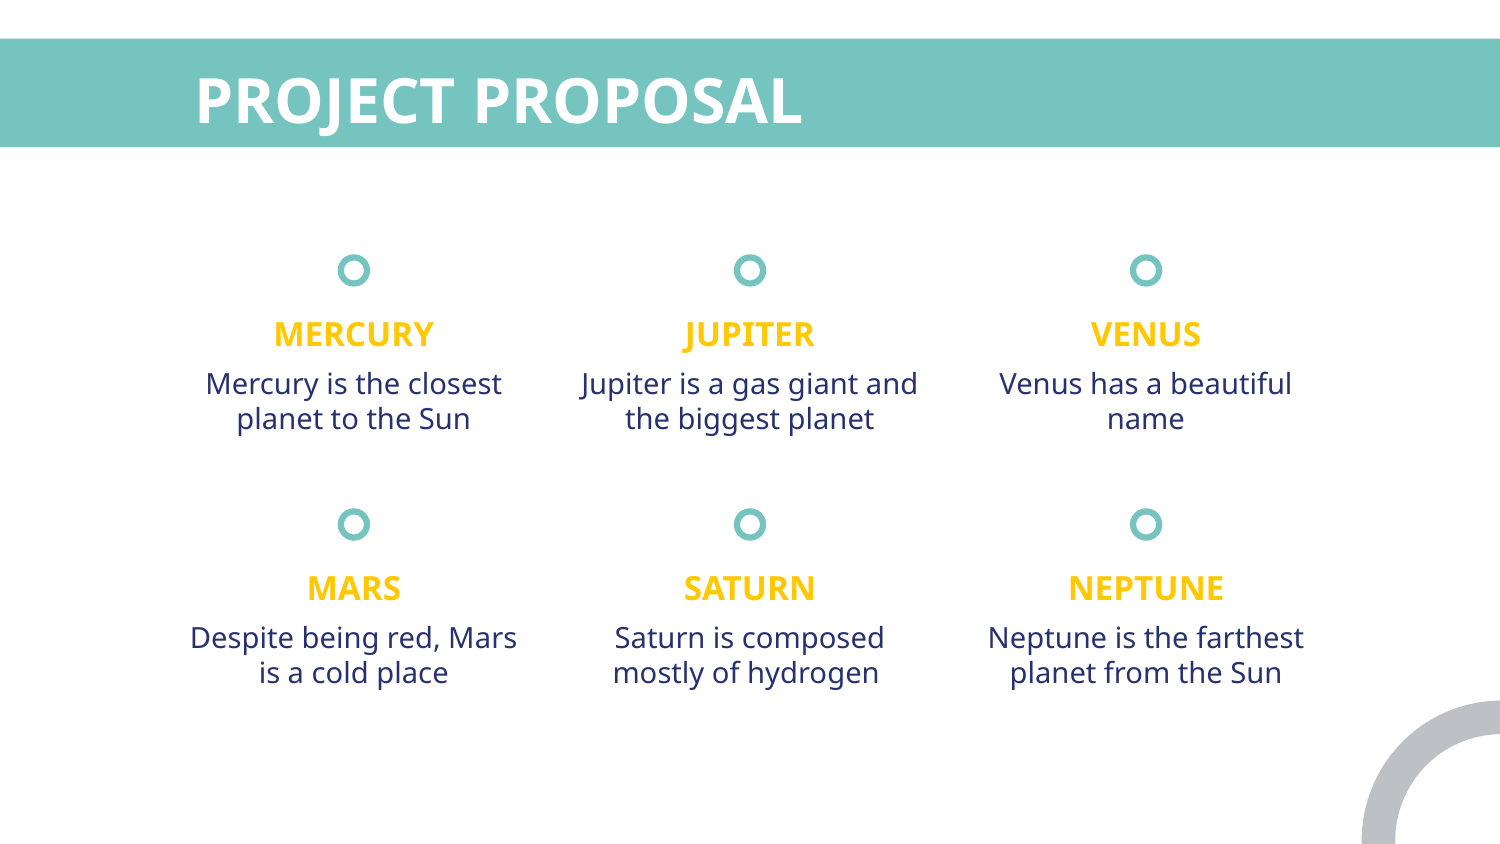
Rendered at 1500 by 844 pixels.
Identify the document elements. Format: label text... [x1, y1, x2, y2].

subtitle Saturn is composed mostly of hydrogen [565, 604, 935, 753]
text_box [736, 257, 764, 284]
text_box [736, 511, 764, 538]
text_box [340, 257, 367, 284]
text_box [1133, 511, 1160, 538]
subtitle Neptune is the farthest planet from the Sun [961, 604, 1331, 753]
subtitle NEPTUNE [961, 552, 1331, 604]
subtitle Despite being red, Mars is a cold place [169, 604, 539, 753]
subtitle SATURN [565, 552, 935, 604]
subtitle MERCURY [169, 298, 539, 350]
subtitle VENUS [961, 298, 1331, 350]
text_box [340, 511, 367, 538]
subtitle JUPITER [565, 298, 935, 350]
subtitle Mercury is the closest planet to the Sun [169, 350, 539, 499]
subtitle Venus has a beautiful name [961, 350, 1331, 499]
subtitle Jupiter is a gas giant and the biggest planet [565, 350, 935, 499]
text_box [1133, 257, 1160, 284]
title PROJECT PROPOSAL [179, 46, 1449, 141]
subtitle MARS [169, 552, 539, 604]
